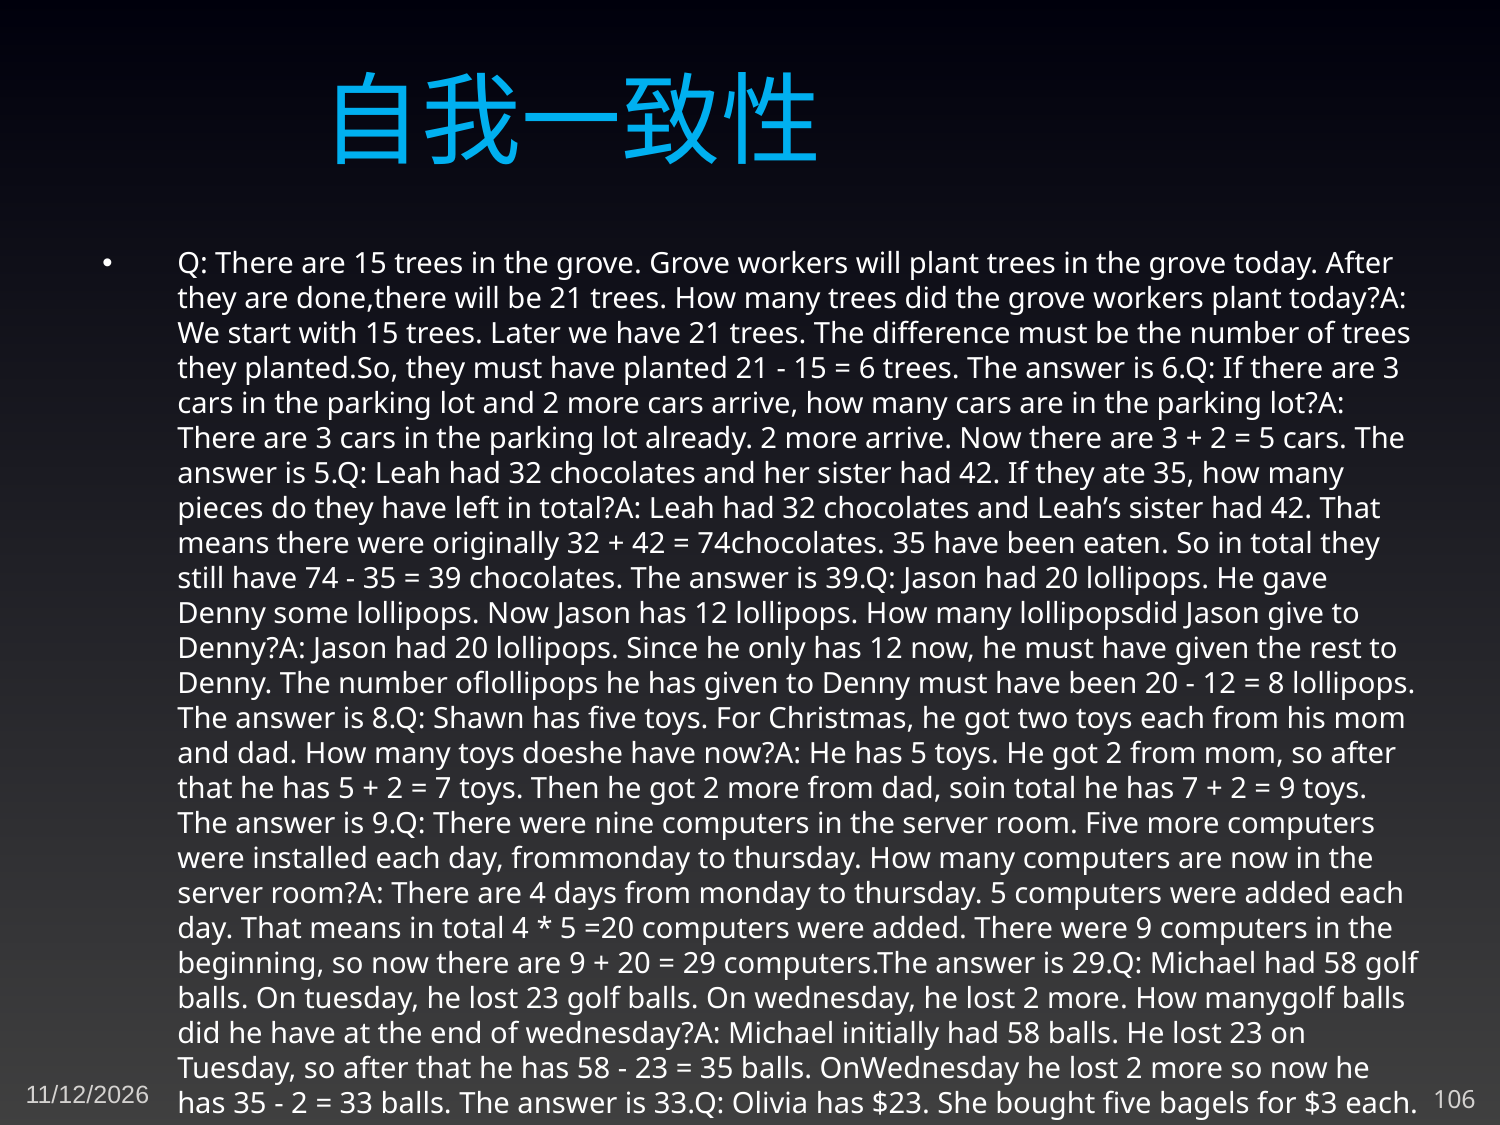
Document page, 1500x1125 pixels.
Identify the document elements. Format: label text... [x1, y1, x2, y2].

text_box 自我一致性 [307, 29, 1268, 192]
text_box Q: There are 15 trees in the grove. Grove workers will plant trees in the grove today. After they are done,there will be 21 trees. How many trees did the grove workers plant today?A: We start with 15 trees. Later we have 21 trees. The difference must be the number of trees they planted.So, they must have planted 21 - 15 = 6 trees. The answer is 6.Q: If there are 3 cars in the parking lot and 2 more cars arrive, how many cars are in the parking lot?A: There are 3 cars in the parking lot already. 2 more arrive. Now there are 3 + 2 = 5 cars. The answer is 5.Q: Leah had 32 chocolates and her sister had 42. If they ate 35, how many pieces do they have left in total?A: Leah had 32 chocolates and Leah’s sister had 42. That means there were originally 32 + 42 = 74chocolates. 35 have been eaten. So in total they still have 74 - 35 = 39 chocolates. The answer is 39.Q: Jason had 20 lollipops. He gave Denny some lollipops. Now Jason has 12 lollipops. How many lollipopsdid Jason give to Denny?A: Jason had 20 lollipops. Since he only has 12 now, he must have given the rest to Denny. The number oflollipops he has given to Denny must have been 20 - 12 = 8 lollipops. The answer is 8.Q: Shawn has five toys. For Christmas, he got two toys each from his mom and dad. How many toys doeshe have now?A: He has 5 toys. He got 2 from mom, so after that he has 5 + 2 = 7 toys. Then he got 2 more from dad, soin total he has 7 + 2 = 9 toys. The answer is 9.Q: There were nine computers in the server room. Five more computers were installed each day, frommonday to thursday. How many computers are now in the server room?A: There are 4 days from monday to thursday. 5 computers were added each day. That means in total 4 * 5 =20 computers were added. There were 9 computers in the beginning, so now there are 9 + 20 = 29 computers.The answer is 29.Q: Michael had 58 golf balls. On tuesday, he lost 23 golf balls. On wednesday, he lost 2 more. How manygolf balls did he have at the end of wednesday?A: Michael initially had 58 balls. He lost 23 on Tuesday, so after that he has 58 - 23 = 35 balls. OnWednesday he lost 2 more so now he has 35 - 2 = 33 balls. The answer is 33.Q: Olivia has $23. She bought five bagels for $3 each. How much money does she have left?A: She bought 5 bagels for $3 each. This means she spent 5Q: When I was 6 my sister was half my age. Now I’m 70 how old is my sister?A: [87, 237, 1438, 1125]
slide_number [10, 1075, 87, 1117]
slide_number 106 [1438, 1075, 1491, 1117]
